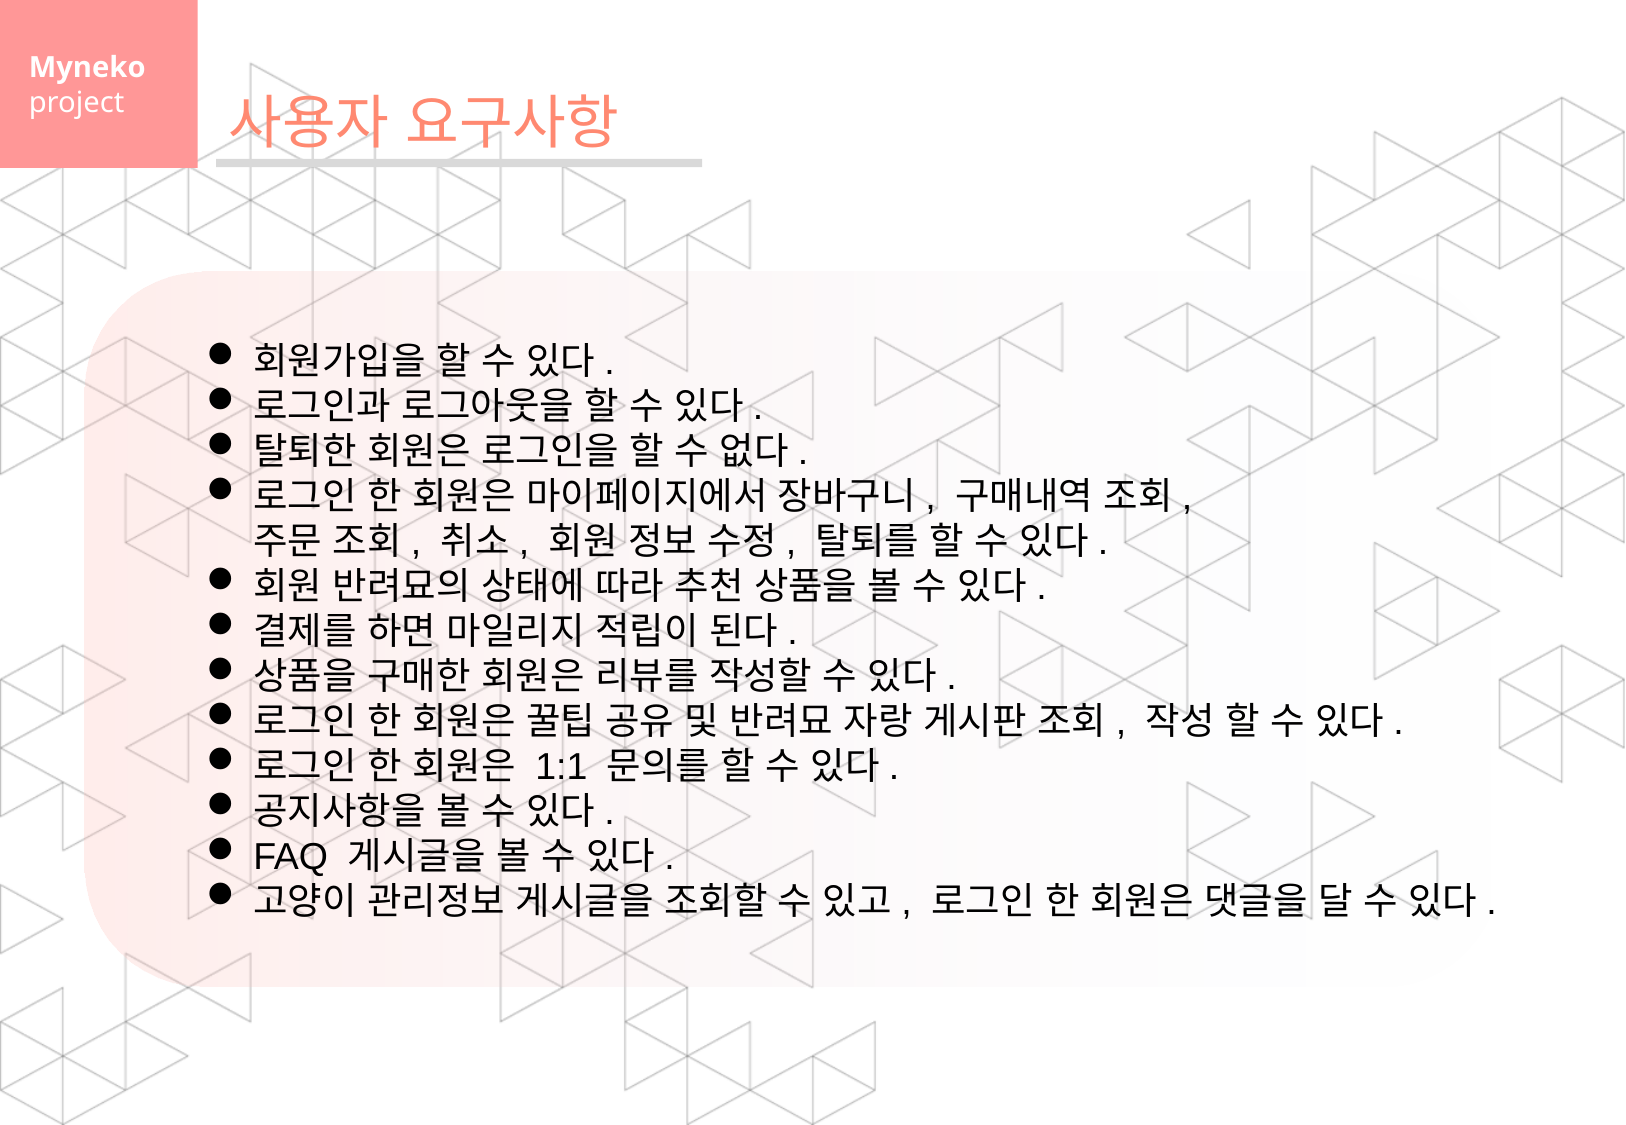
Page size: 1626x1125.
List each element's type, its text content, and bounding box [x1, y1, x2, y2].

text_box [215, 158, 703, 168]
text_box 회원가입을 할 수 있다. 로그인과 로그아웃을 할 수 있다. 탈퇴한 회원은 로그인을 할 수 없다. 로그인 한 회원은 마이페이지에서 장바구니, 구매내역 조회, 주문 조회, 취소, 회원 정보 수정, 탈퇴를 할 수 있다. 회원 반려묘의 상태에 따라 추천 상품을 볼 수 있다. 결제를 하면 마일리지 적립이 된다. 상품을 구매한 회원은 리뷰를 작성할 수 있다. 로그인 한 회원은 꿀팁 공유 및 반려묘 자랑 게시판 조회, 작성 할 수 있다. 로그인 한 회원은 1:1 문의를 할 수 있다. 공지사항을 볼 수 있다. FAQ 게시글을 볼 수 있다. 고양이 관리정보 게시글을 조회할 수 있고, 로그인 한 회원은 댓글을 달 수 있다. [191, 329, 1512, 929]
text_box [83, 270, 1485, 988]
text_box 사용자 요구사항 [216, 78, 938, 161]
text_box [0, 0, 1625, 1125]
text_box Myneko project [16, 41, 180, 125]
text_box [0, 0, 199, 169]
